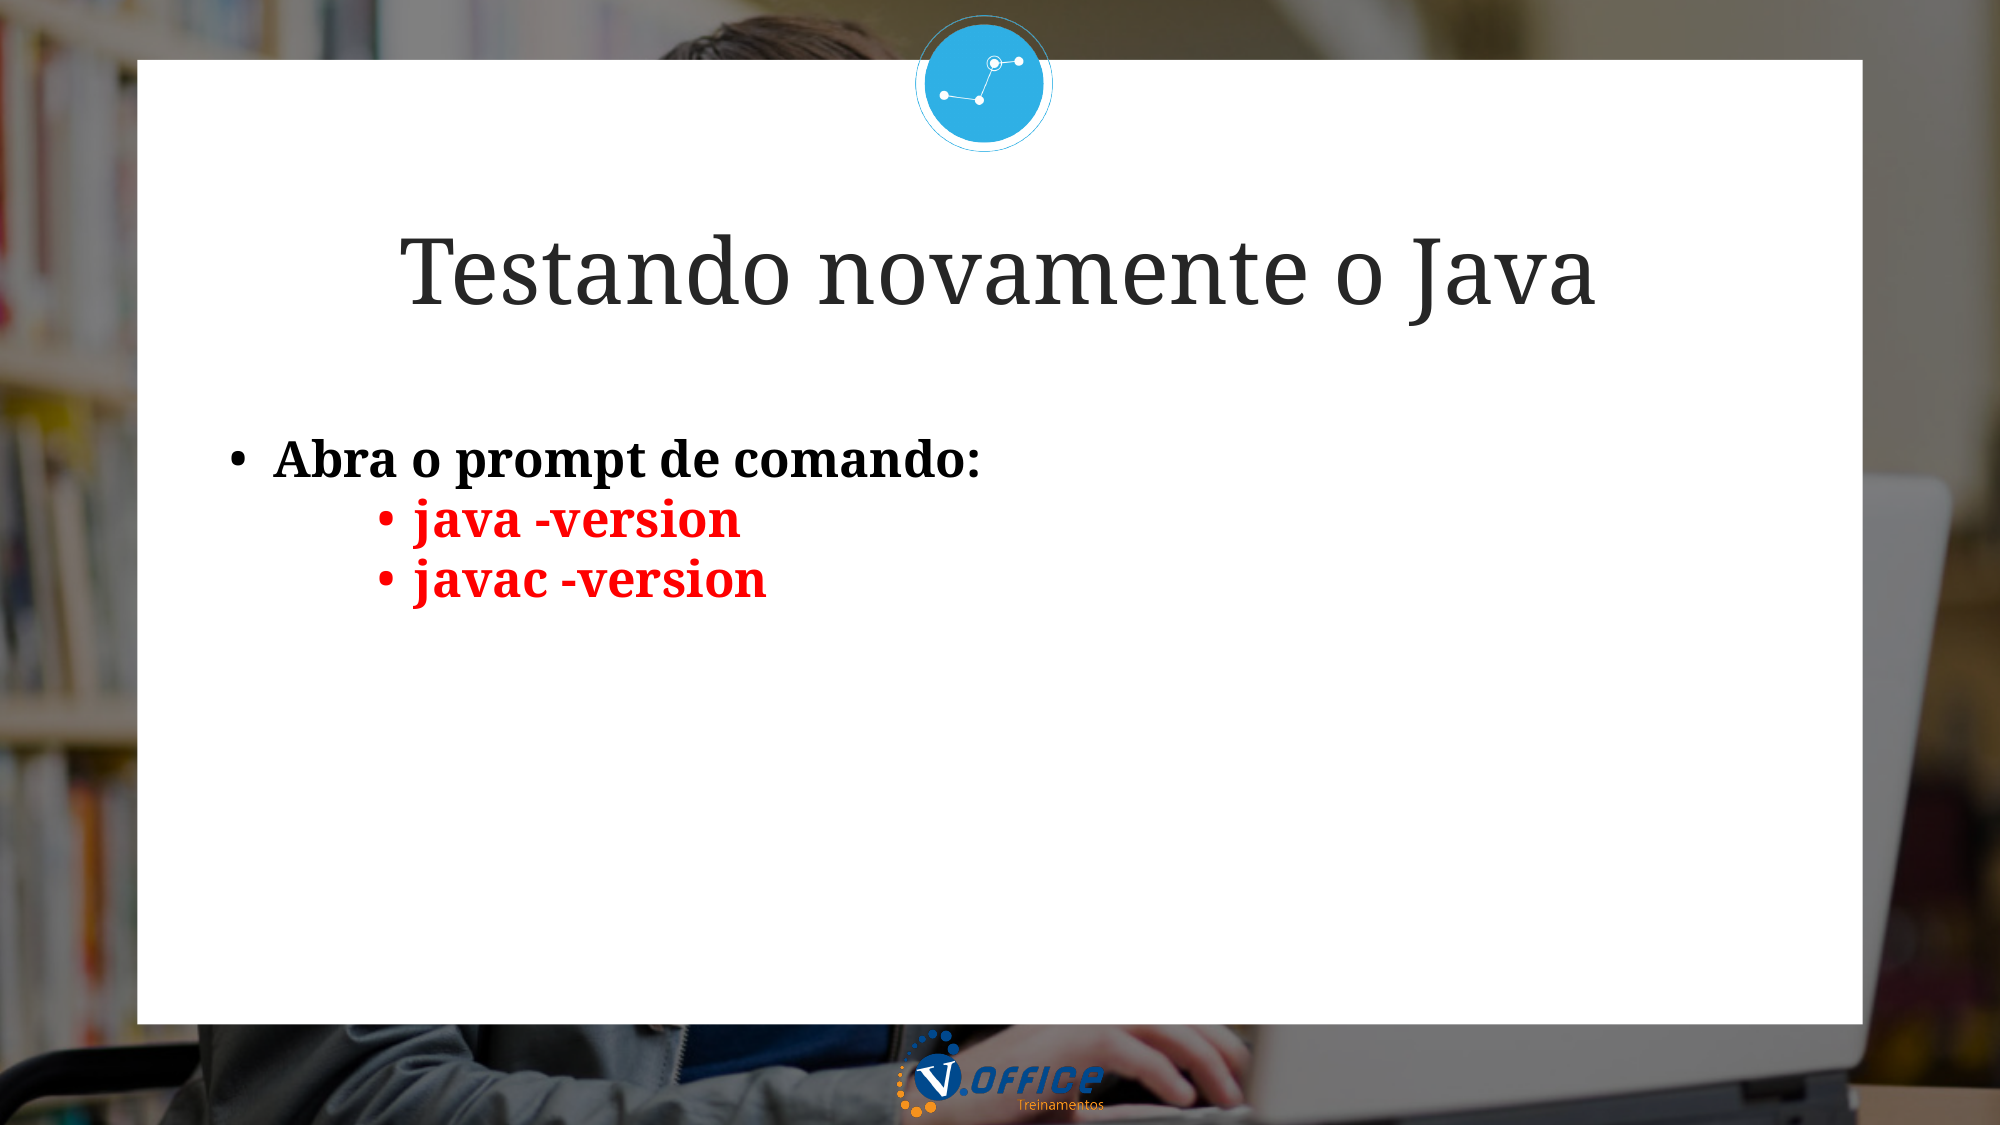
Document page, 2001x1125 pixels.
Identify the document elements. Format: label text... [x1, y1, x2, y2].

picture [0, 0, 2000, 1125]
text_box Abra o prompt de comando: java -version javac -version [212, 419, 1788, 964]
text_box Testando novamente o Java [212, 161, 1788, 375]
